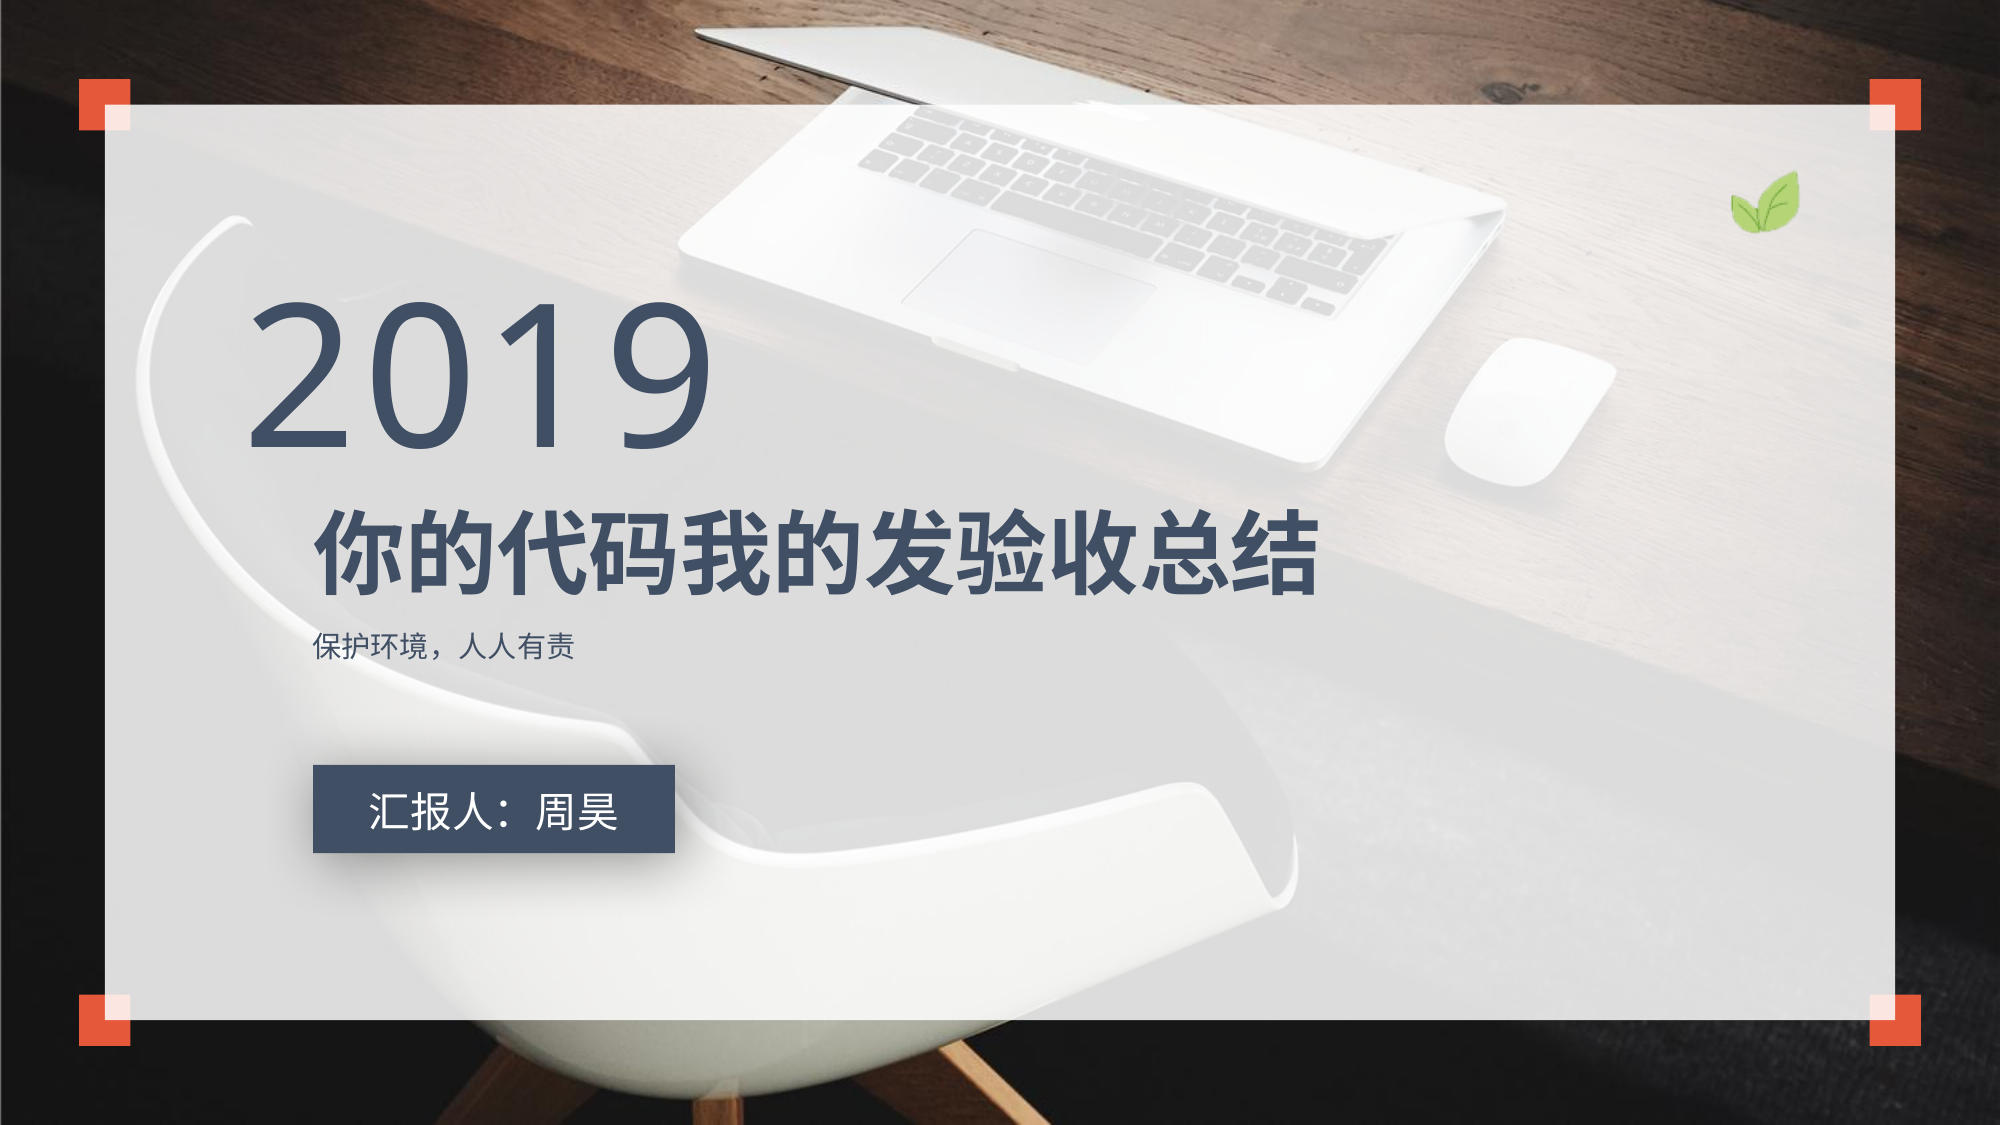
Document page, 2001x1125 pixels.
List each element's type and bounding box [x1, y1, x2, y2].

picture [0, 0, 2000, 1125]
text_box [313, 764, 675, 854]
